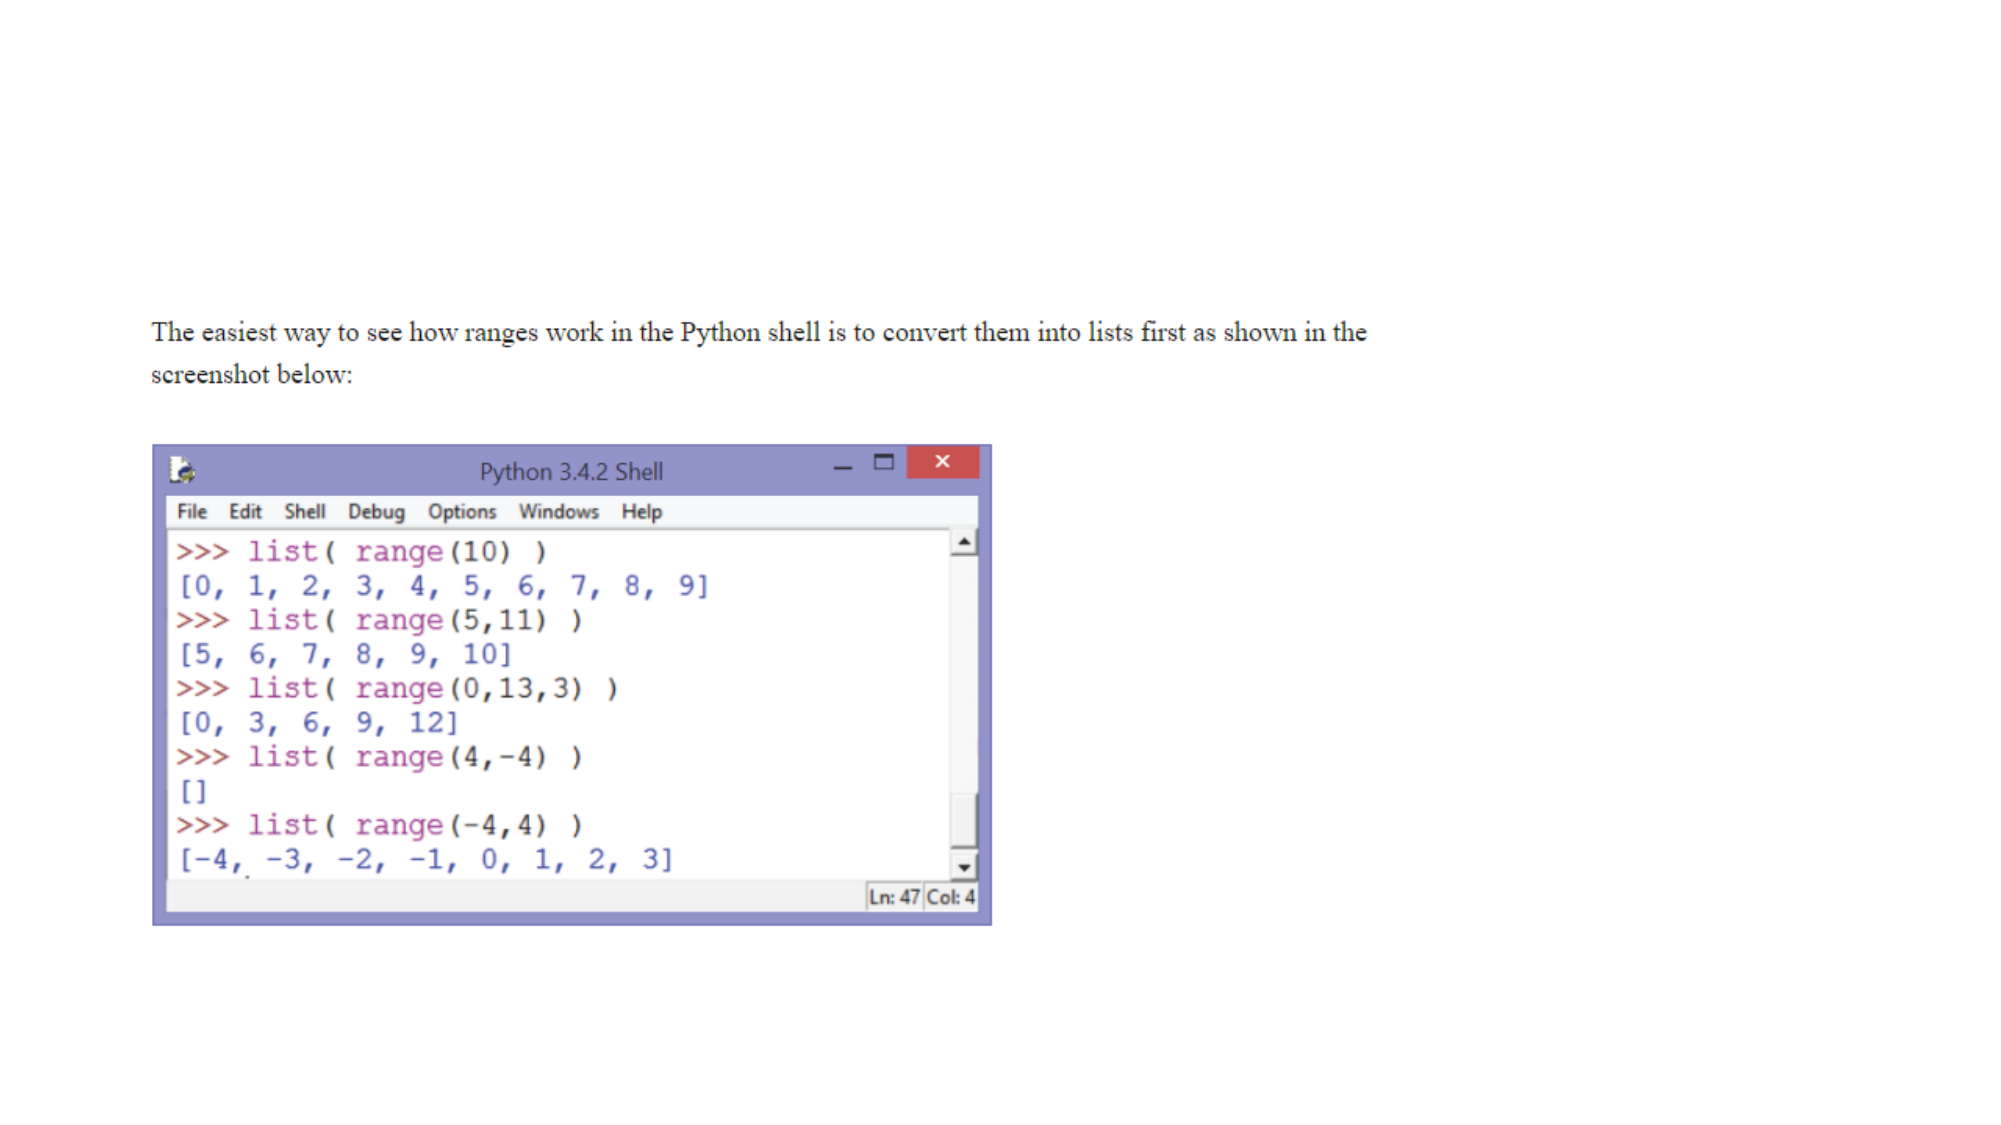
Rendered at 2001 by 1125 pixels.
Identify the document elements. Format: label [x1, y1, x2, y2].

picture [137, 299, 1416, 948]
